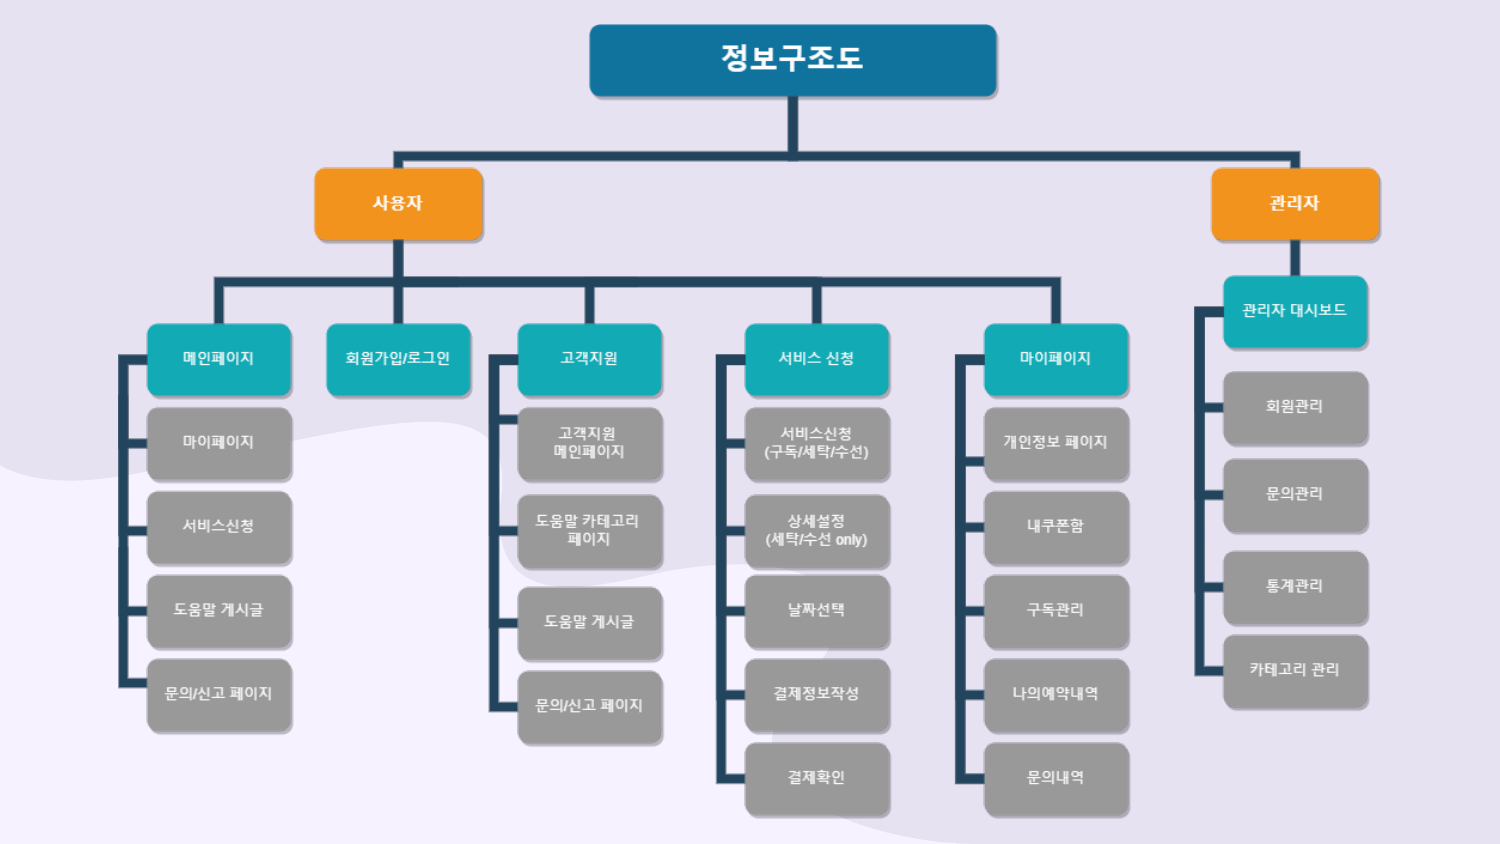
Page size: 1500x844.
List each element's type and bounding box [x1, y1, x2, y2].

picture [117, 24, 1382, 819]
